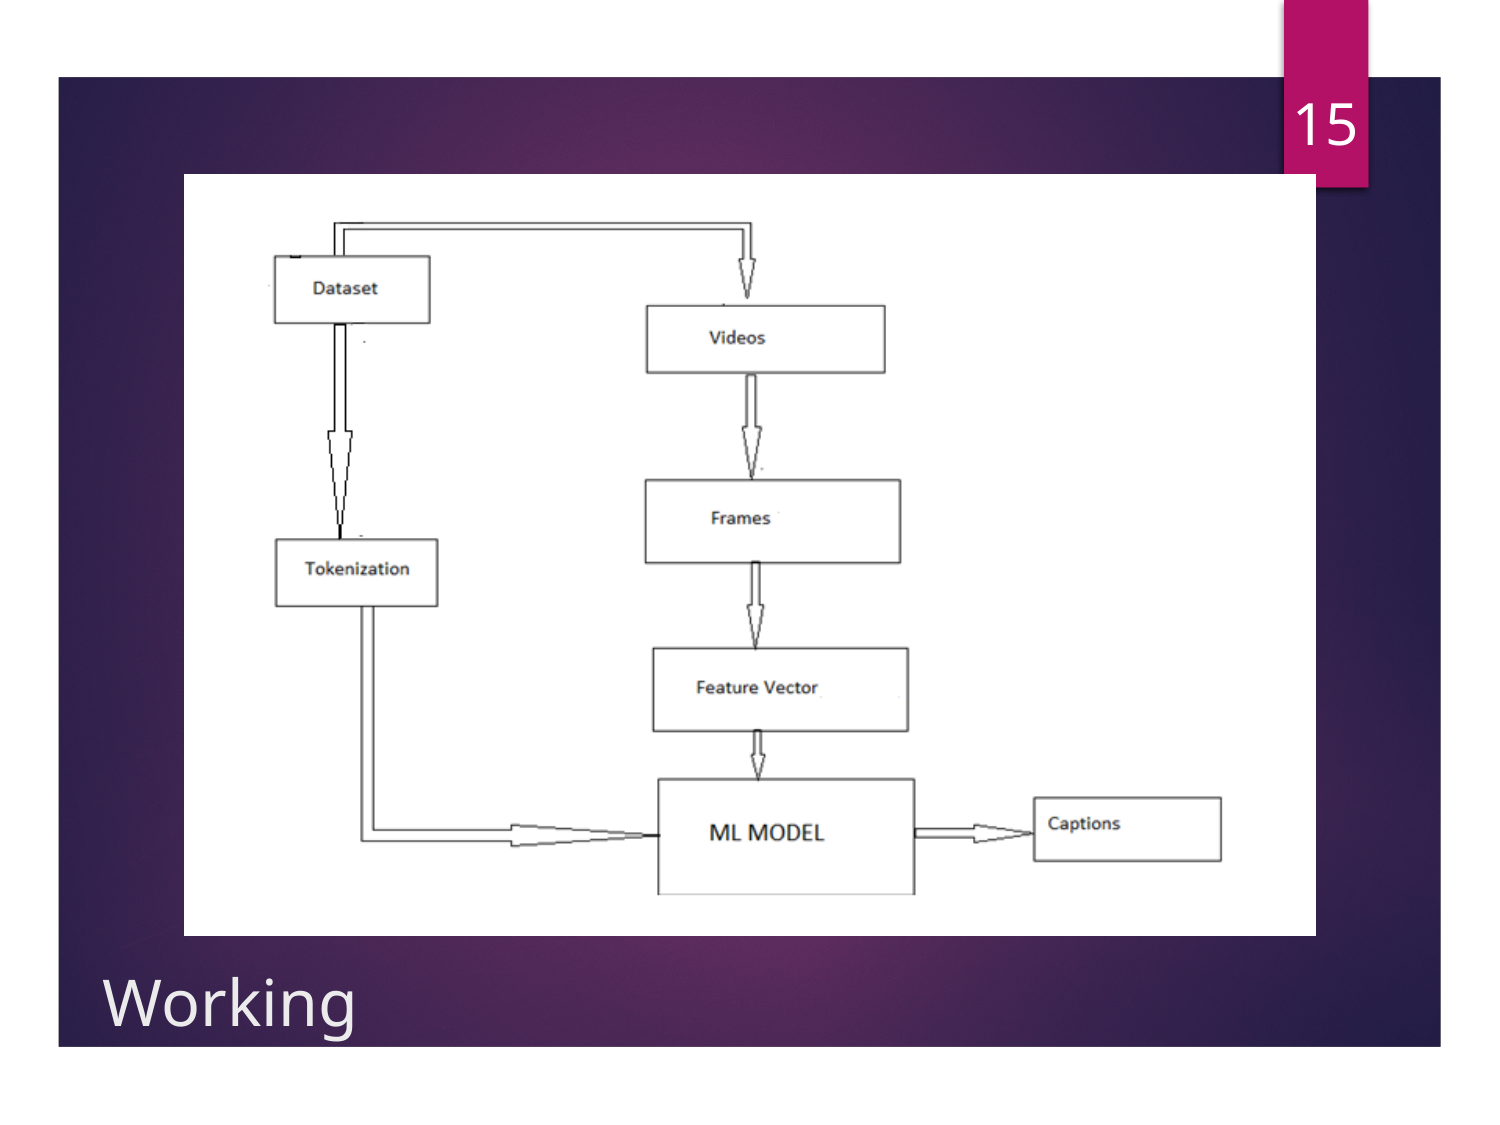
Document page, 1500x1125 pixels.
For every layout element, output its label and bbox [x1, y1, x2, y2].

picture [184, 174, 1316, 936]
text_box [0, 0, 1500, 1125]
